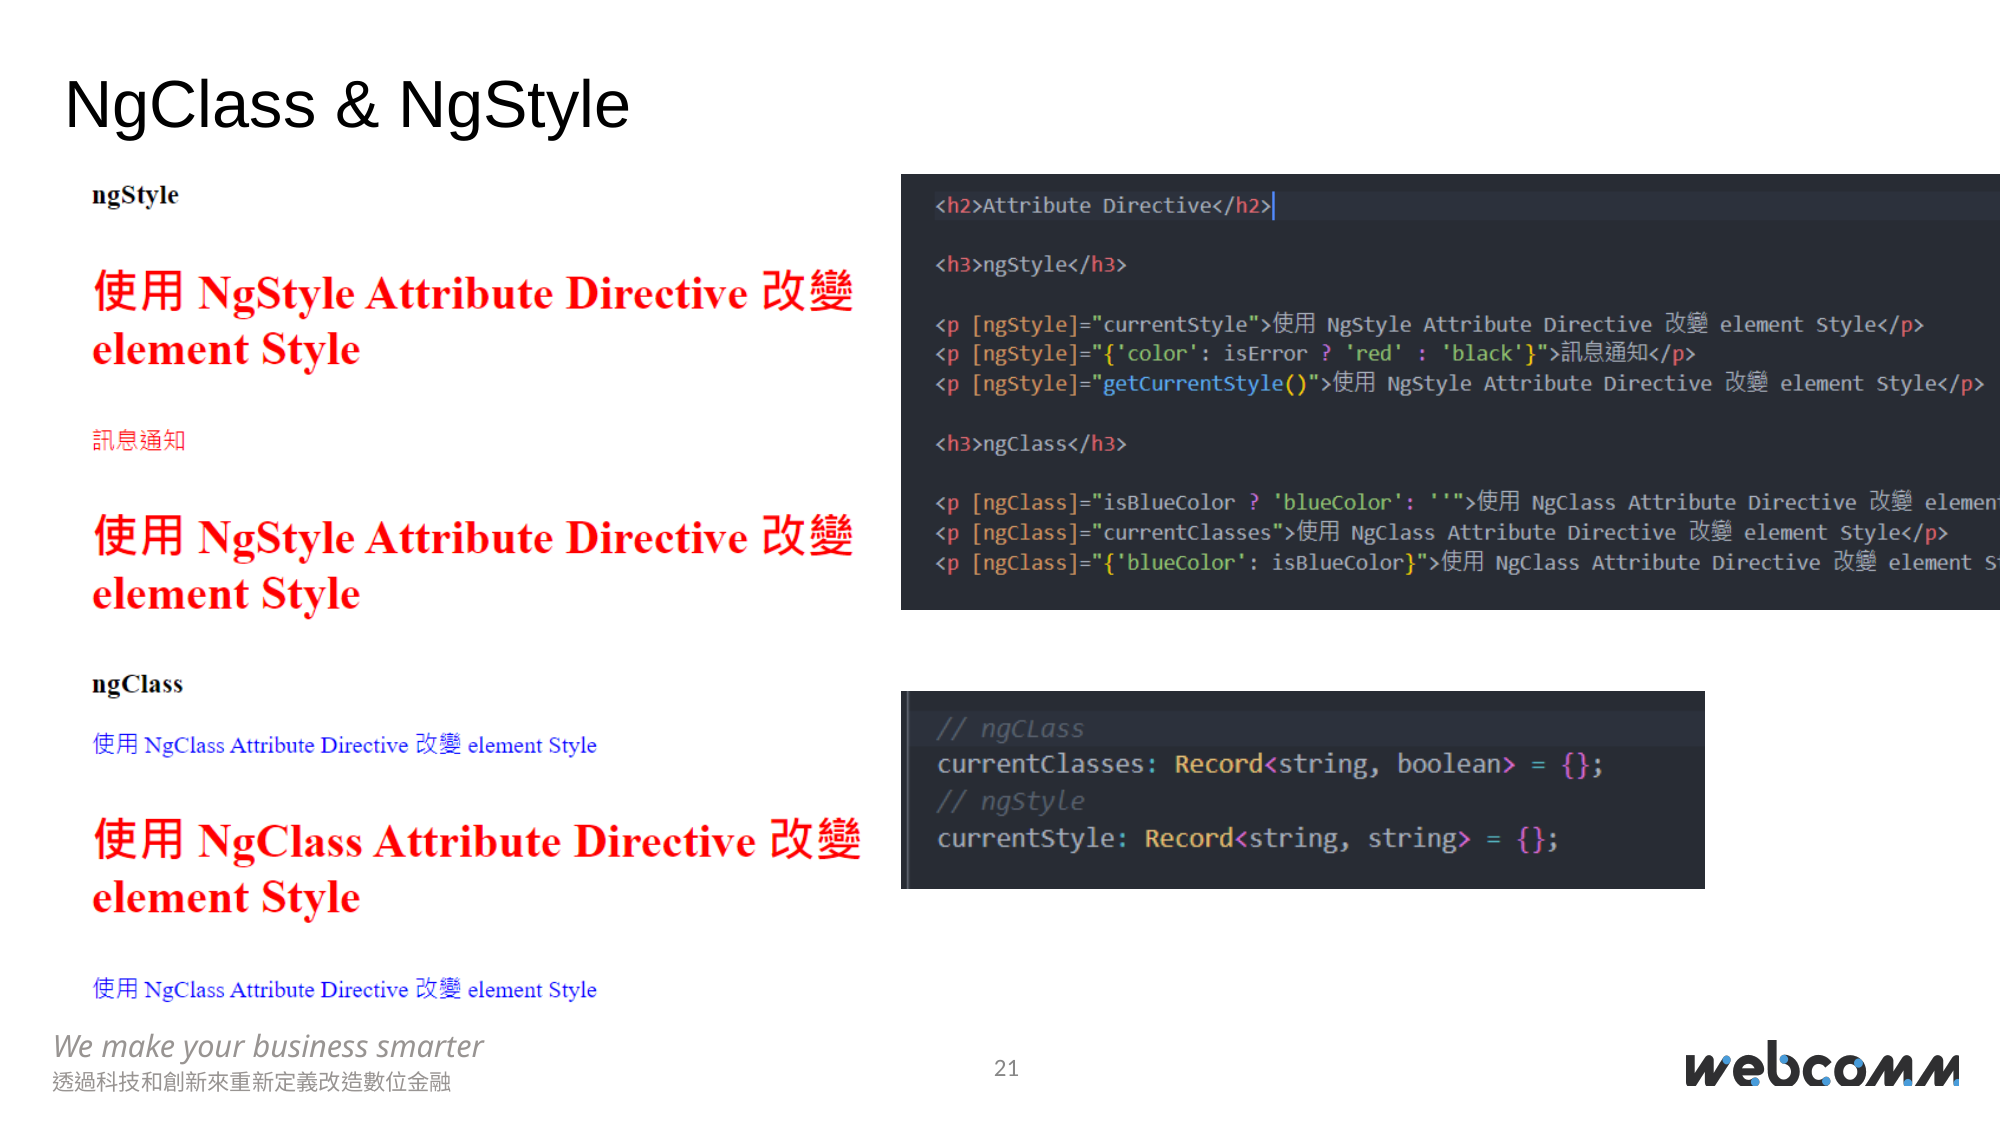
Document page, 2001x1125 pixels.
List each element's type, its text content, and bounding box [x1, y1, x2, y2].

picture [900, 691, 1705, 890]
text_box NgClass & NgStyle [49, 50, 1954, 162]
picture [67, 174, 888, 1022]
picture [1686, 1040, 1959, 1086]
picture [900, 174, 2000, 610]
